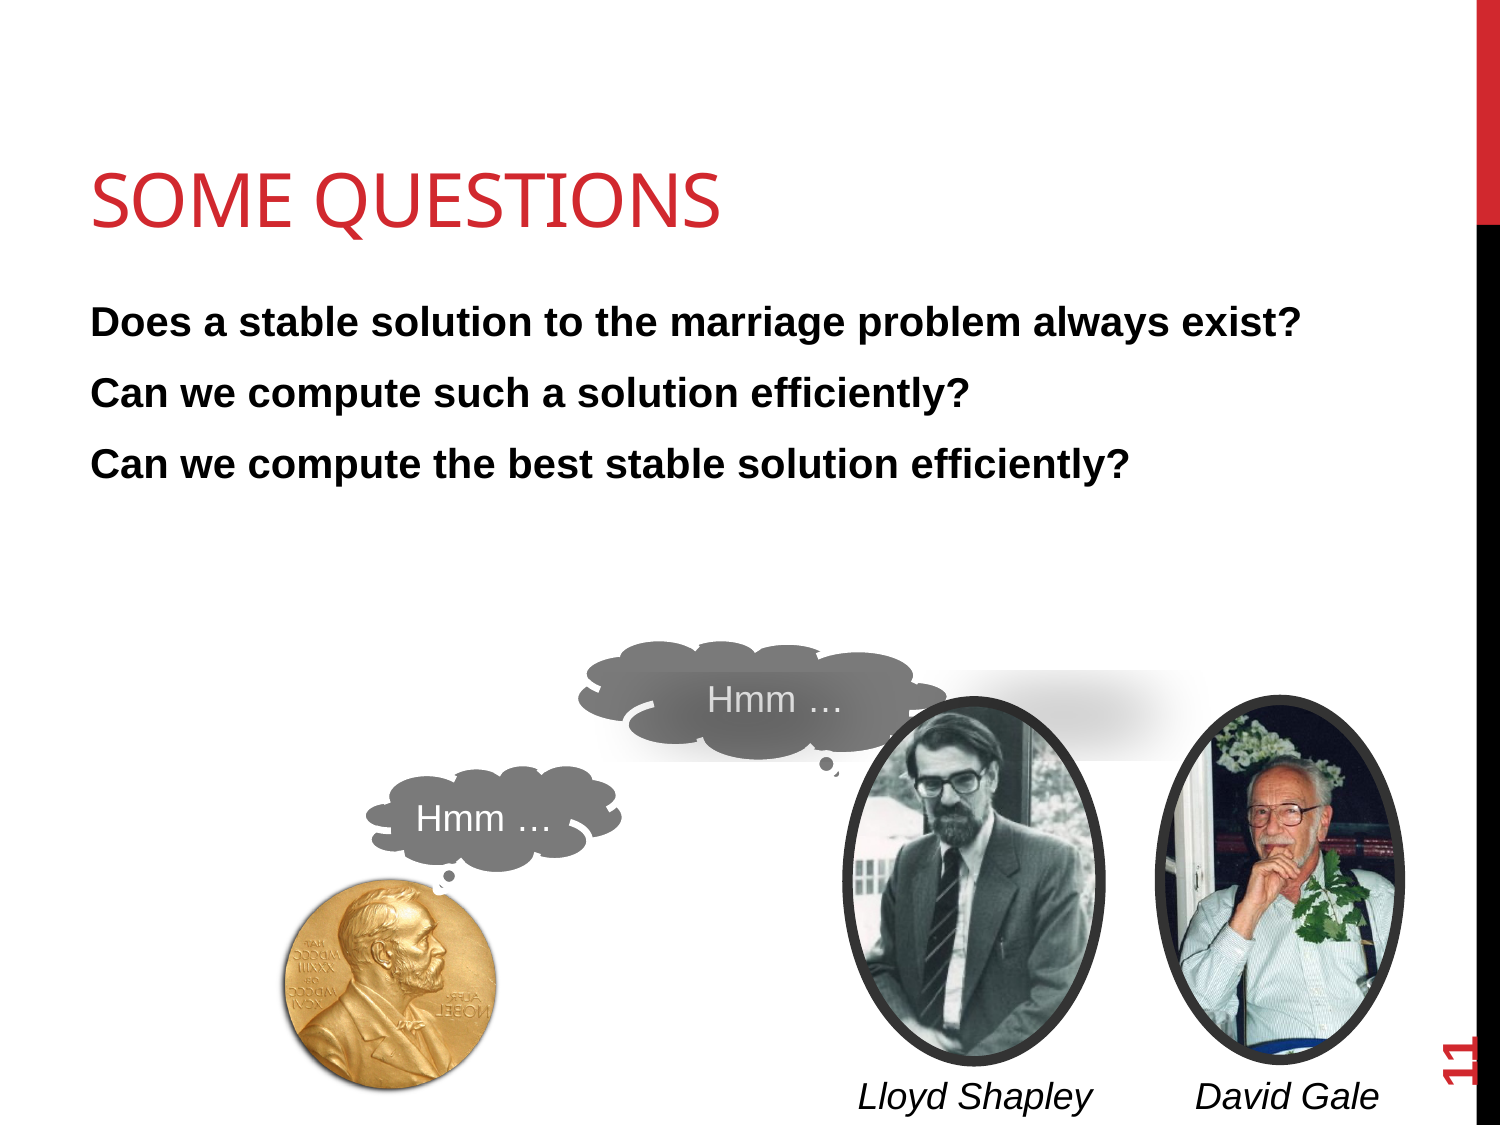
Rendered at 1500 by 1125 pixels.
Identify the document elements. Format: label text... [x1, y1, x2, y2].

list Does a stable solution to the marriage problem always exist? Can we compute such a solution efficiently? Can we compute the best stable solution efficiently? [75, 287, 1325, 1005]
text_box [574, 636, 1426, 1125]
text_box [274, 761, 626, 1097]
slide_number 11 [1435, 887, 1488, 1104]
title Some questions [75, 25, 1025, 250]
